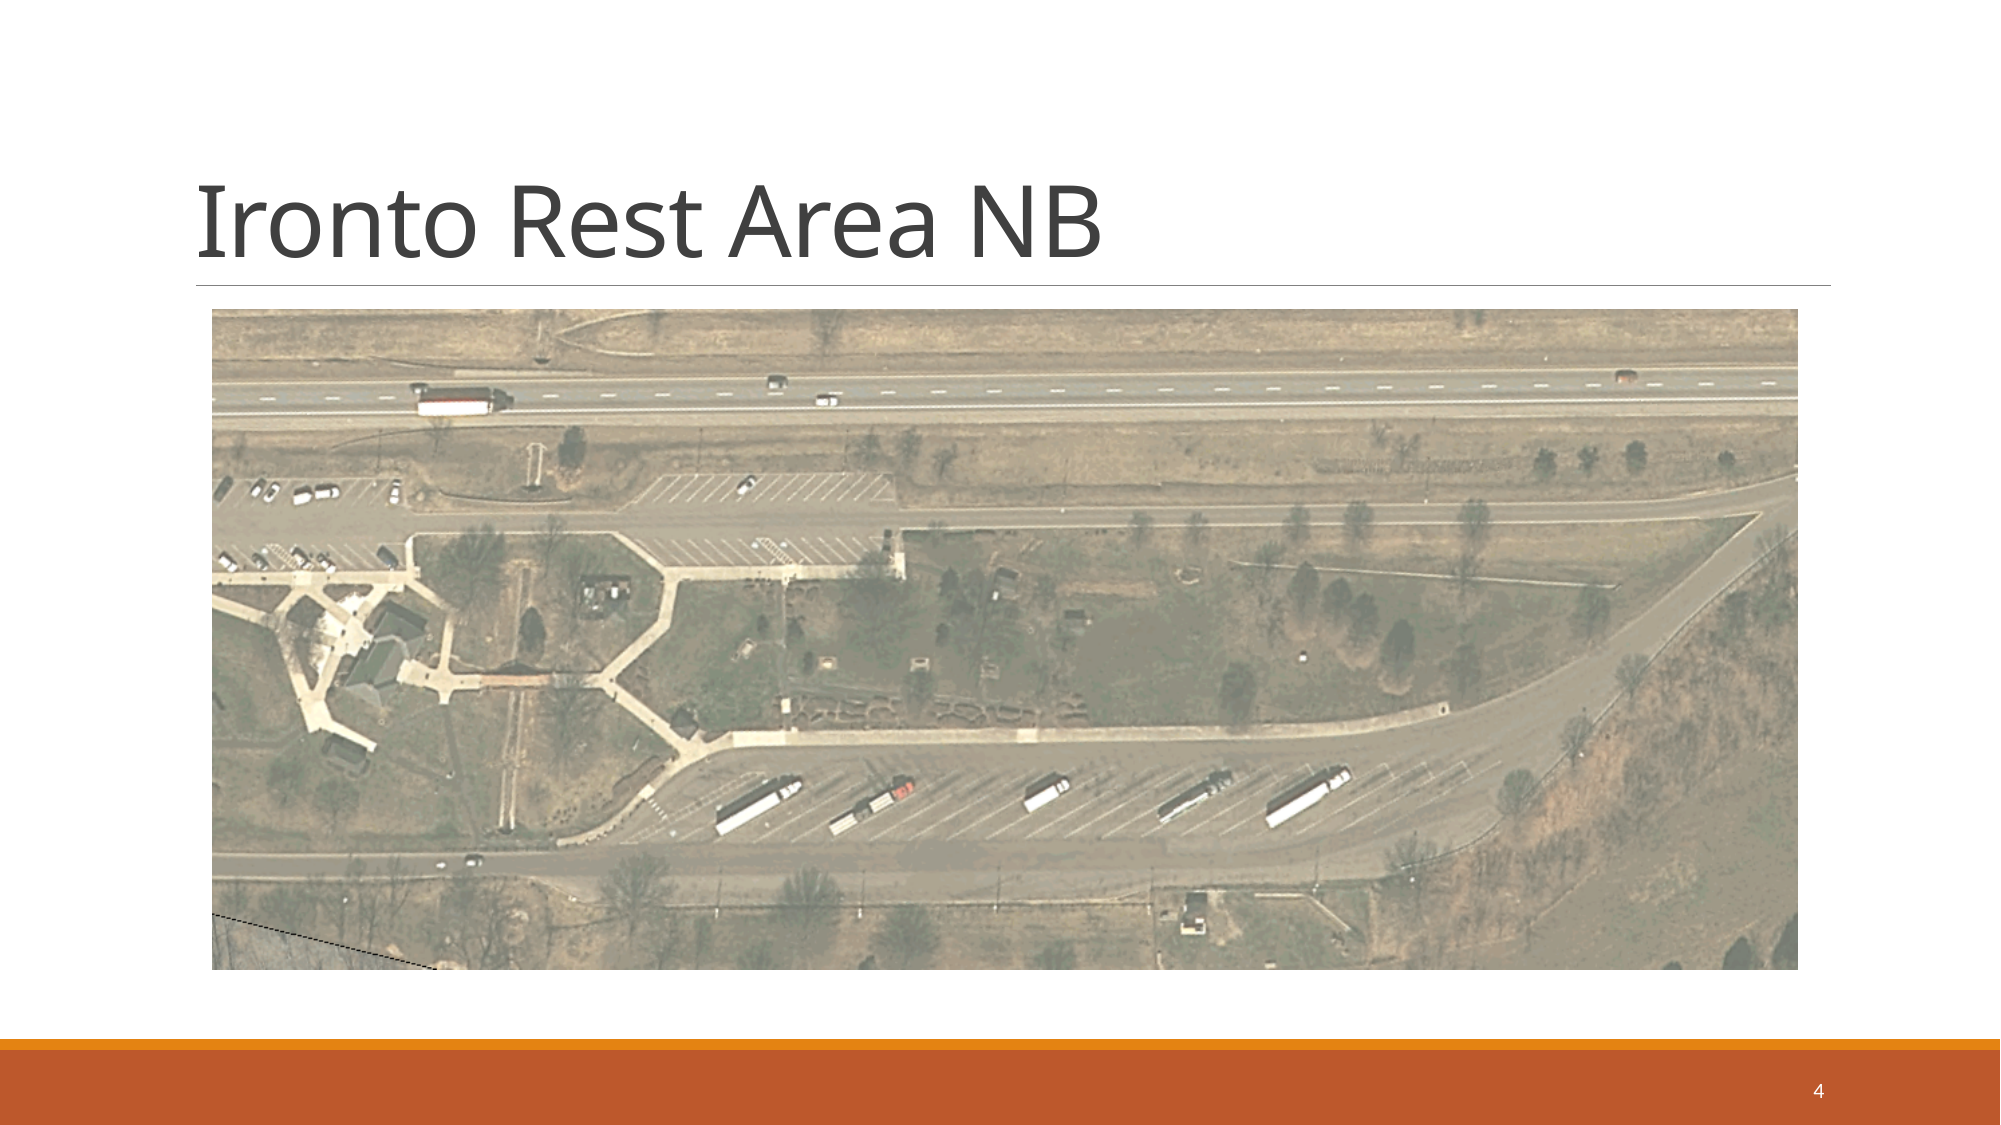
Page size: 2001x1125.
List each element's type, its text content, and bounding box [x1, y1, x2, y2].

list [211, 308, 1798, 970]
slide_number 4 [1624, 1059, 1840, 1120]
title Ironto Rest Area NB [180, 47, 1830, 285]
